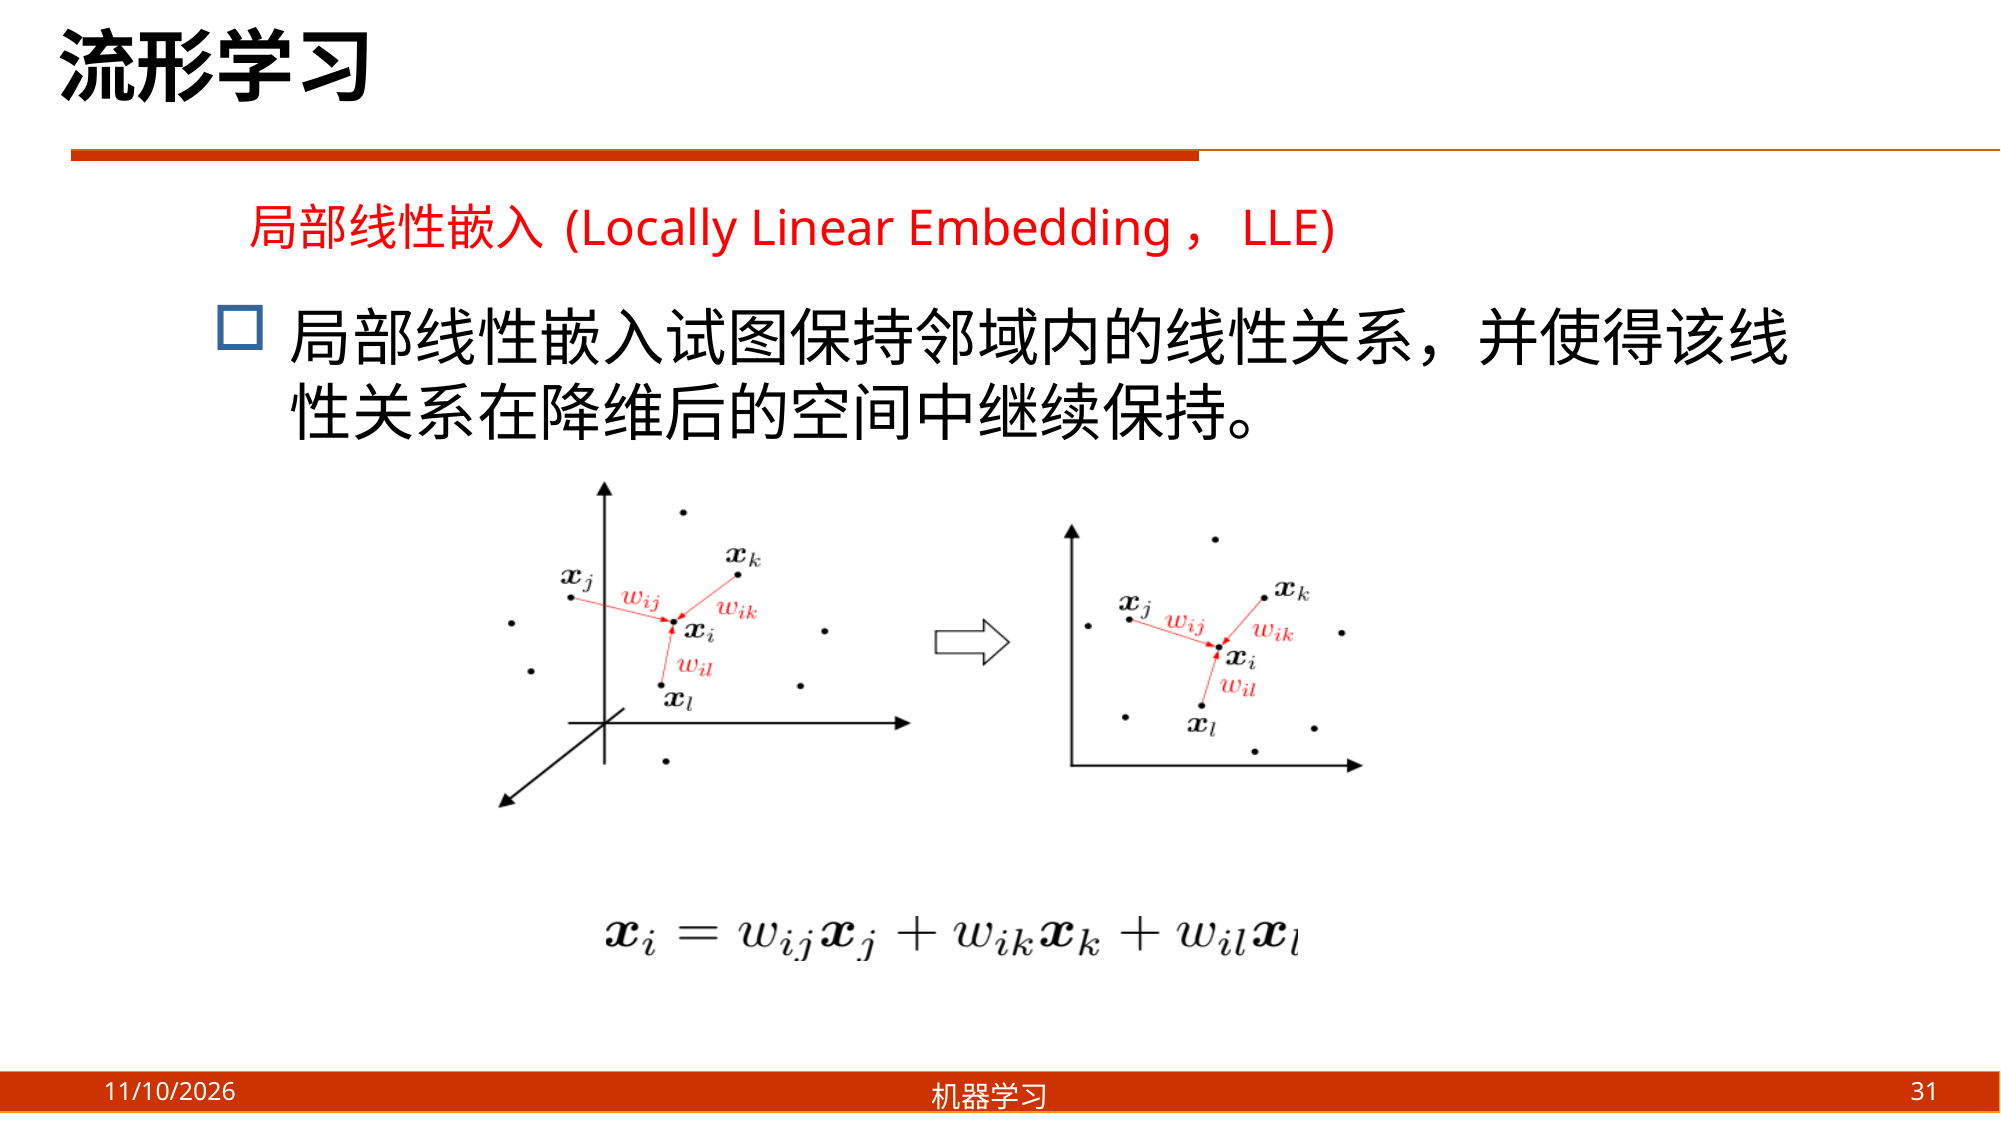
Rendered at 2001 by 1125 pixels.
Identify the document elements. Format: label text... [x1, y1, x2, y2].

picture [467, 475, 1387, 818]
text_box 局部线性嵌入试图保持邻域内的线性关系，并使得该线性关系在降维后的空间中继续保持。 [197, 290, 1832, 1004]
slide_number 31 [1505, 1074, 1940, 1113]
text_box 流形学习 [42, 8, 1223, 138]
text_box 局部线性嵌入 (Locally Linear Embedding，LLE) [234, 188, 1651, 264]
picture [605, 915, 1298, 961]
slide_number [103, 1074, 538, 1115]
